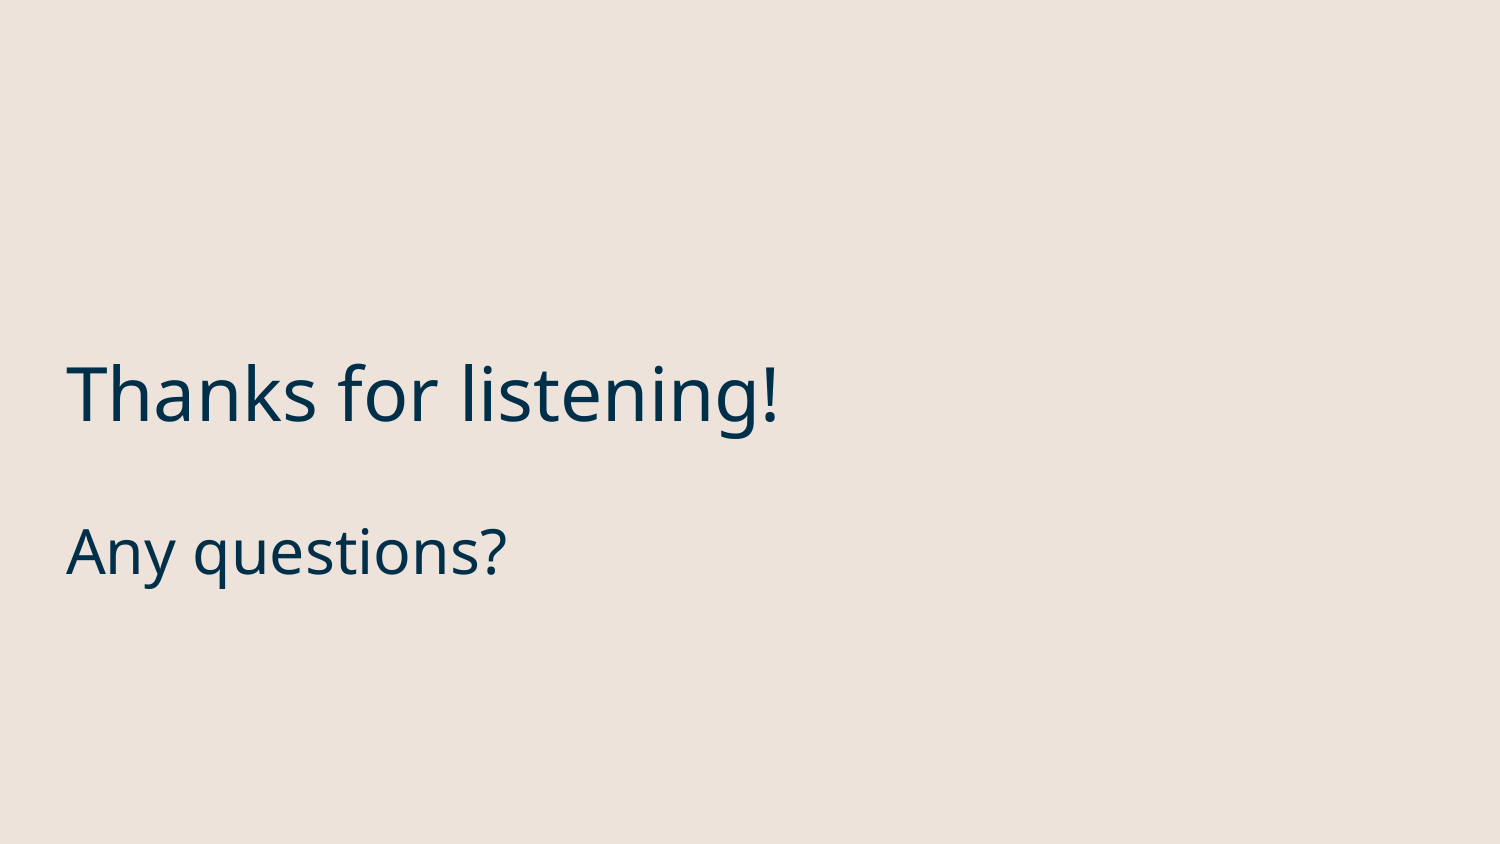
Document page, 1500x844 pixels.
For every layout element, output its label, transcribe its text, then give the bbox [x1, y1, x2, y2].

title Thanks for listening! Any questions? [51, 130, 1076, 713]
